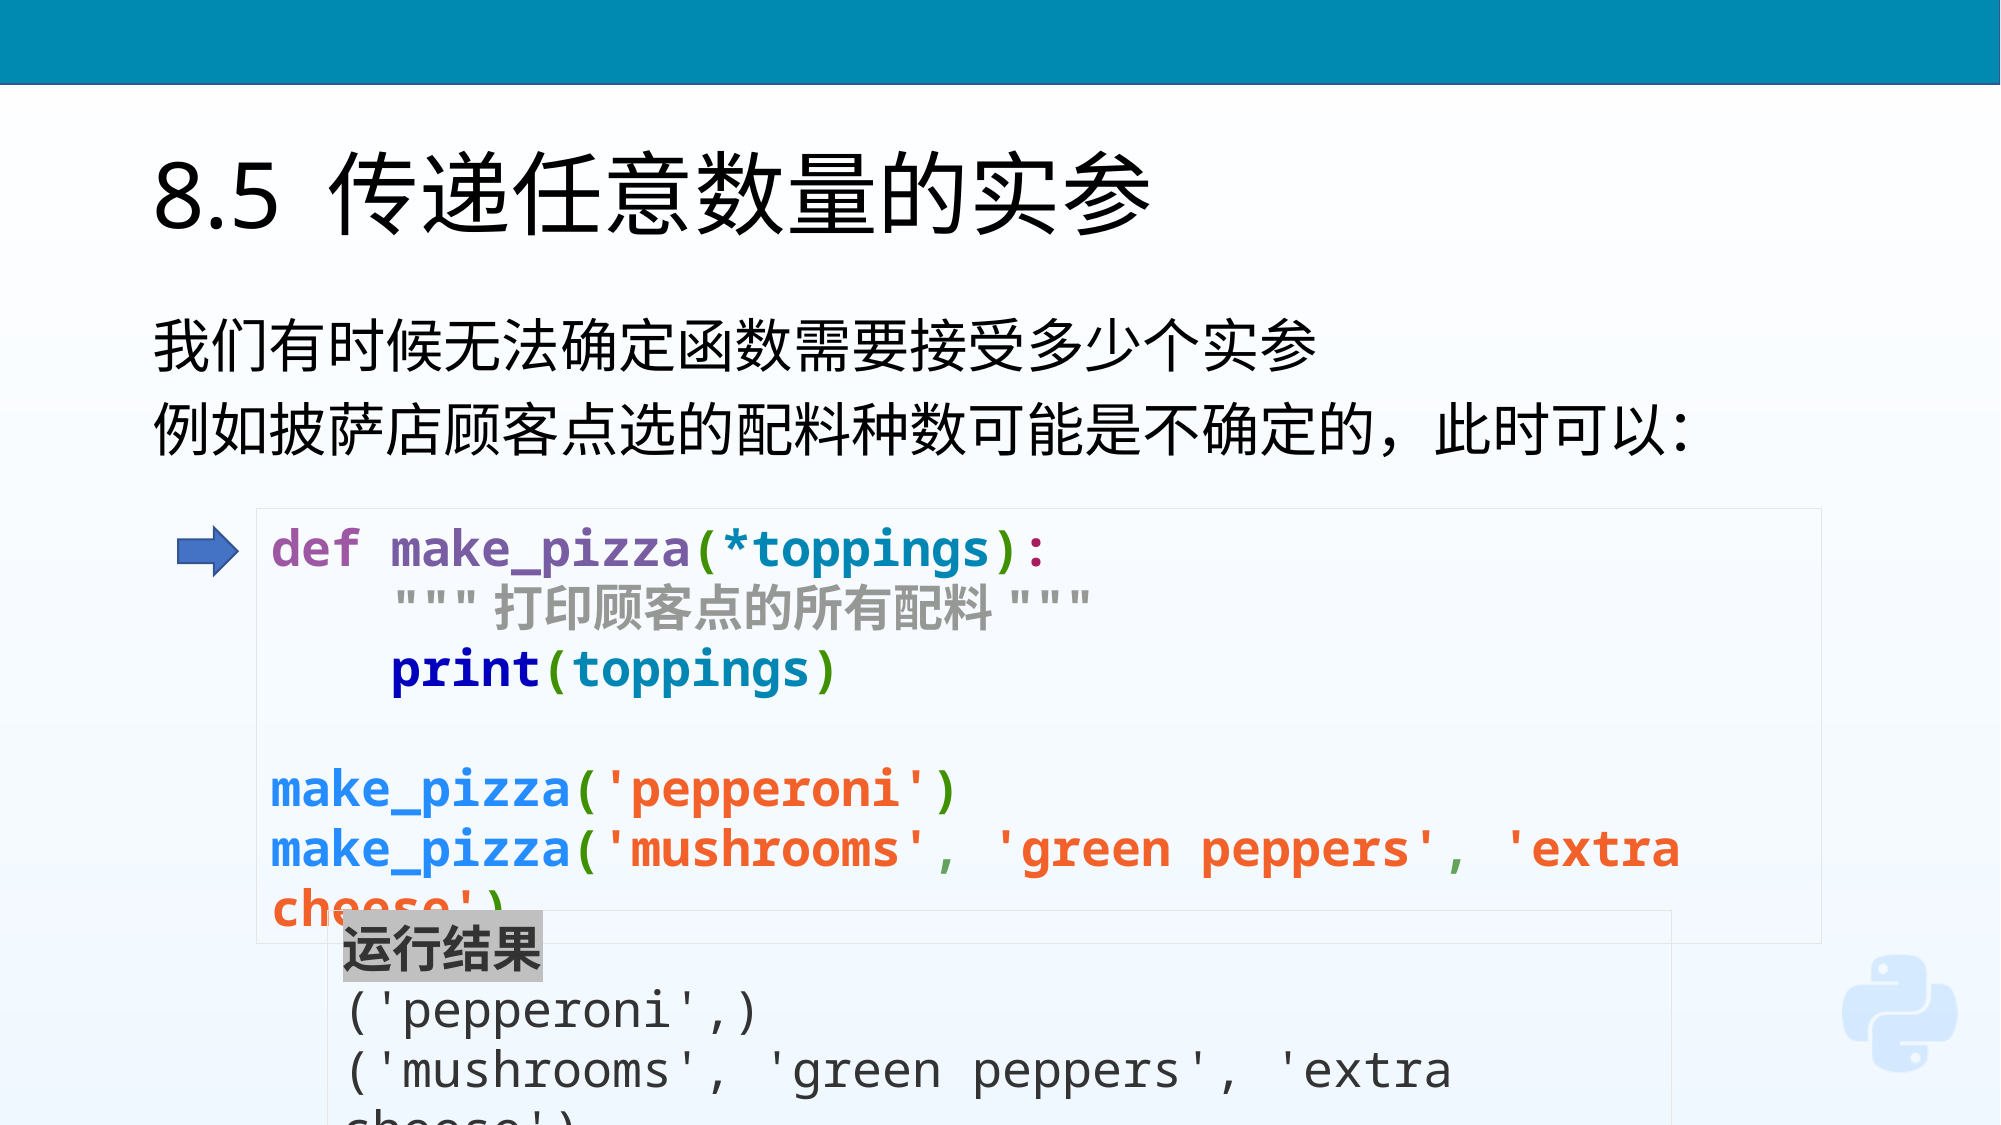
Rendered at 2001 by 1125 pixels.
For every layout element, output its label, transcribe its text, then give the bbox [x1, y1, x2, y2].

text_box 运行结果 ('pepperoni',) ('mushrooms', 'green peppers', 'extra cheese') [327, 910, 1672, 1125]
text_box [177, 524, 240, 578]
title 8.5 传递任意数量的实参 [137, 115, 1863, 282]
picture [1842, 946, 1958, 1081]
list 我们有时候无法确定函数需要接受多少个实参 例如披萨店顾客点选的配料种数可能是不确定的，此时可以： [137, 310, 1863, 1024]
text_box def make_pizza(*toppings): """打印顾客点的所有配料""" print(toppings) make_pizza('pepperoni') make_pizza('mushrooms', 'green peppers', 'extra cheese') [256, 508, 1822, 944]
